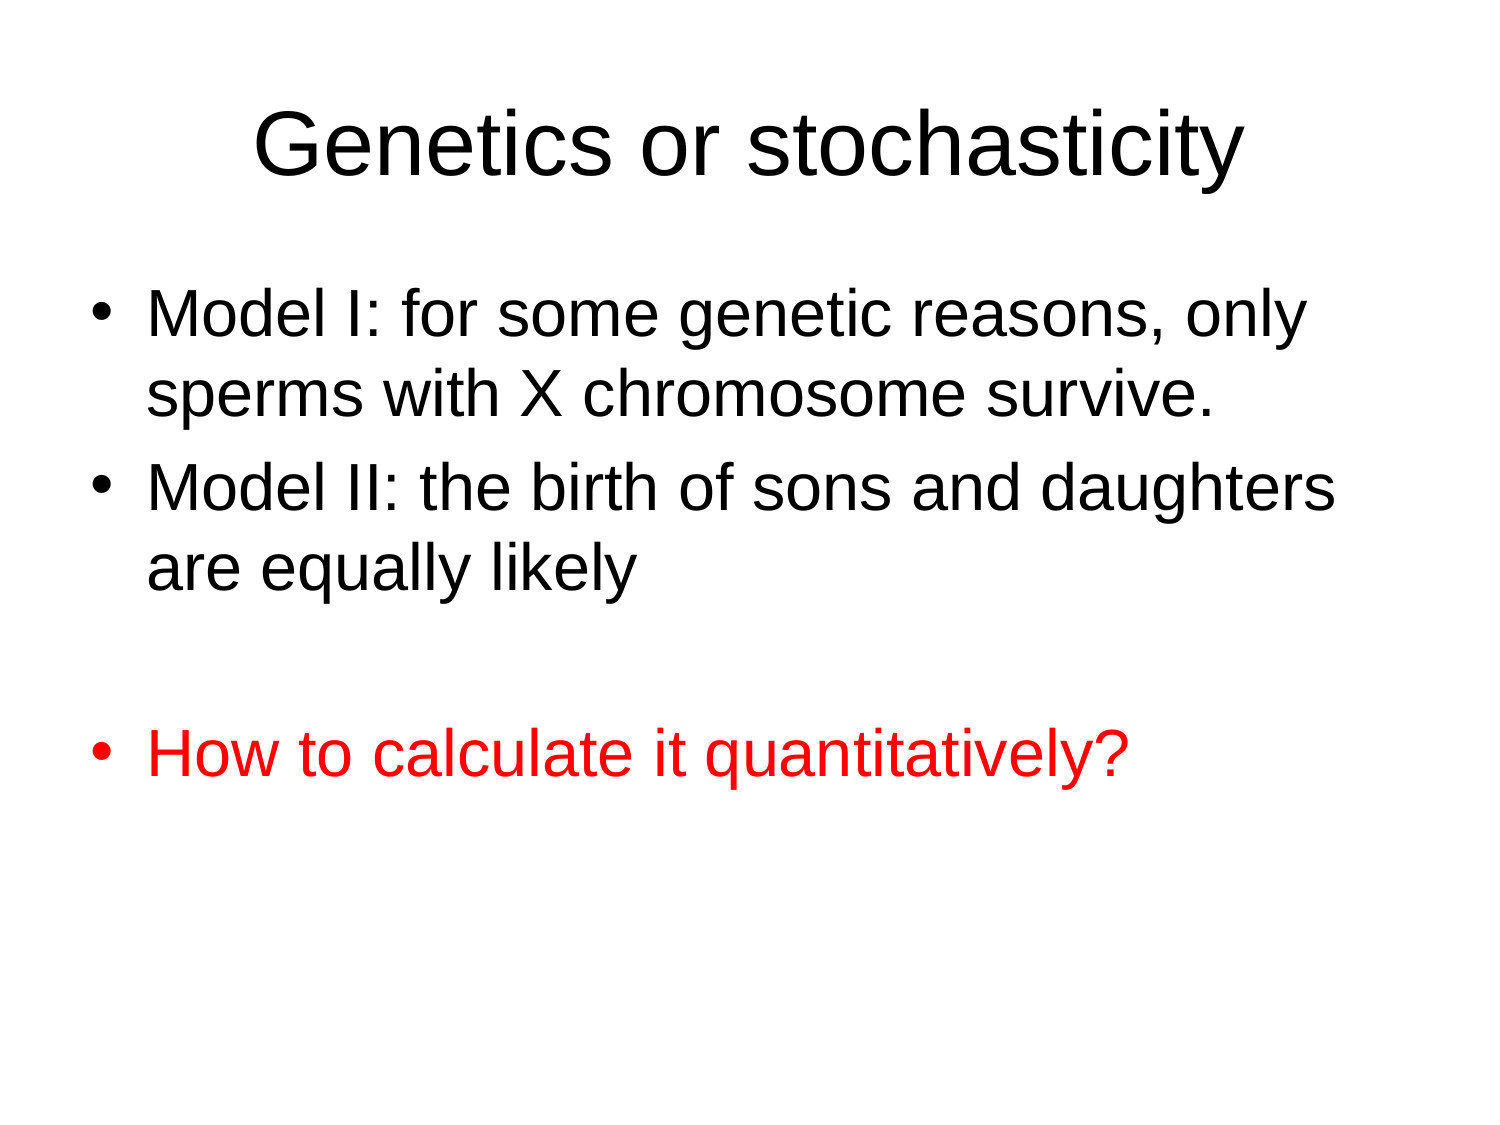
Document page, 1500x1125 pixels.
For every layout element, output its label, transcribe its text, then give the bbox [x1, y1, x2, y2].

list Model I: for some genetic reasons, only sperms with X chromosome survive. Model II: the birth of sons and daughters are equally likely How to calculate it quantitatively? [75, 262, 1425, 1005]
title Genetics or stochasticity [75, 45, 1425, 233]
